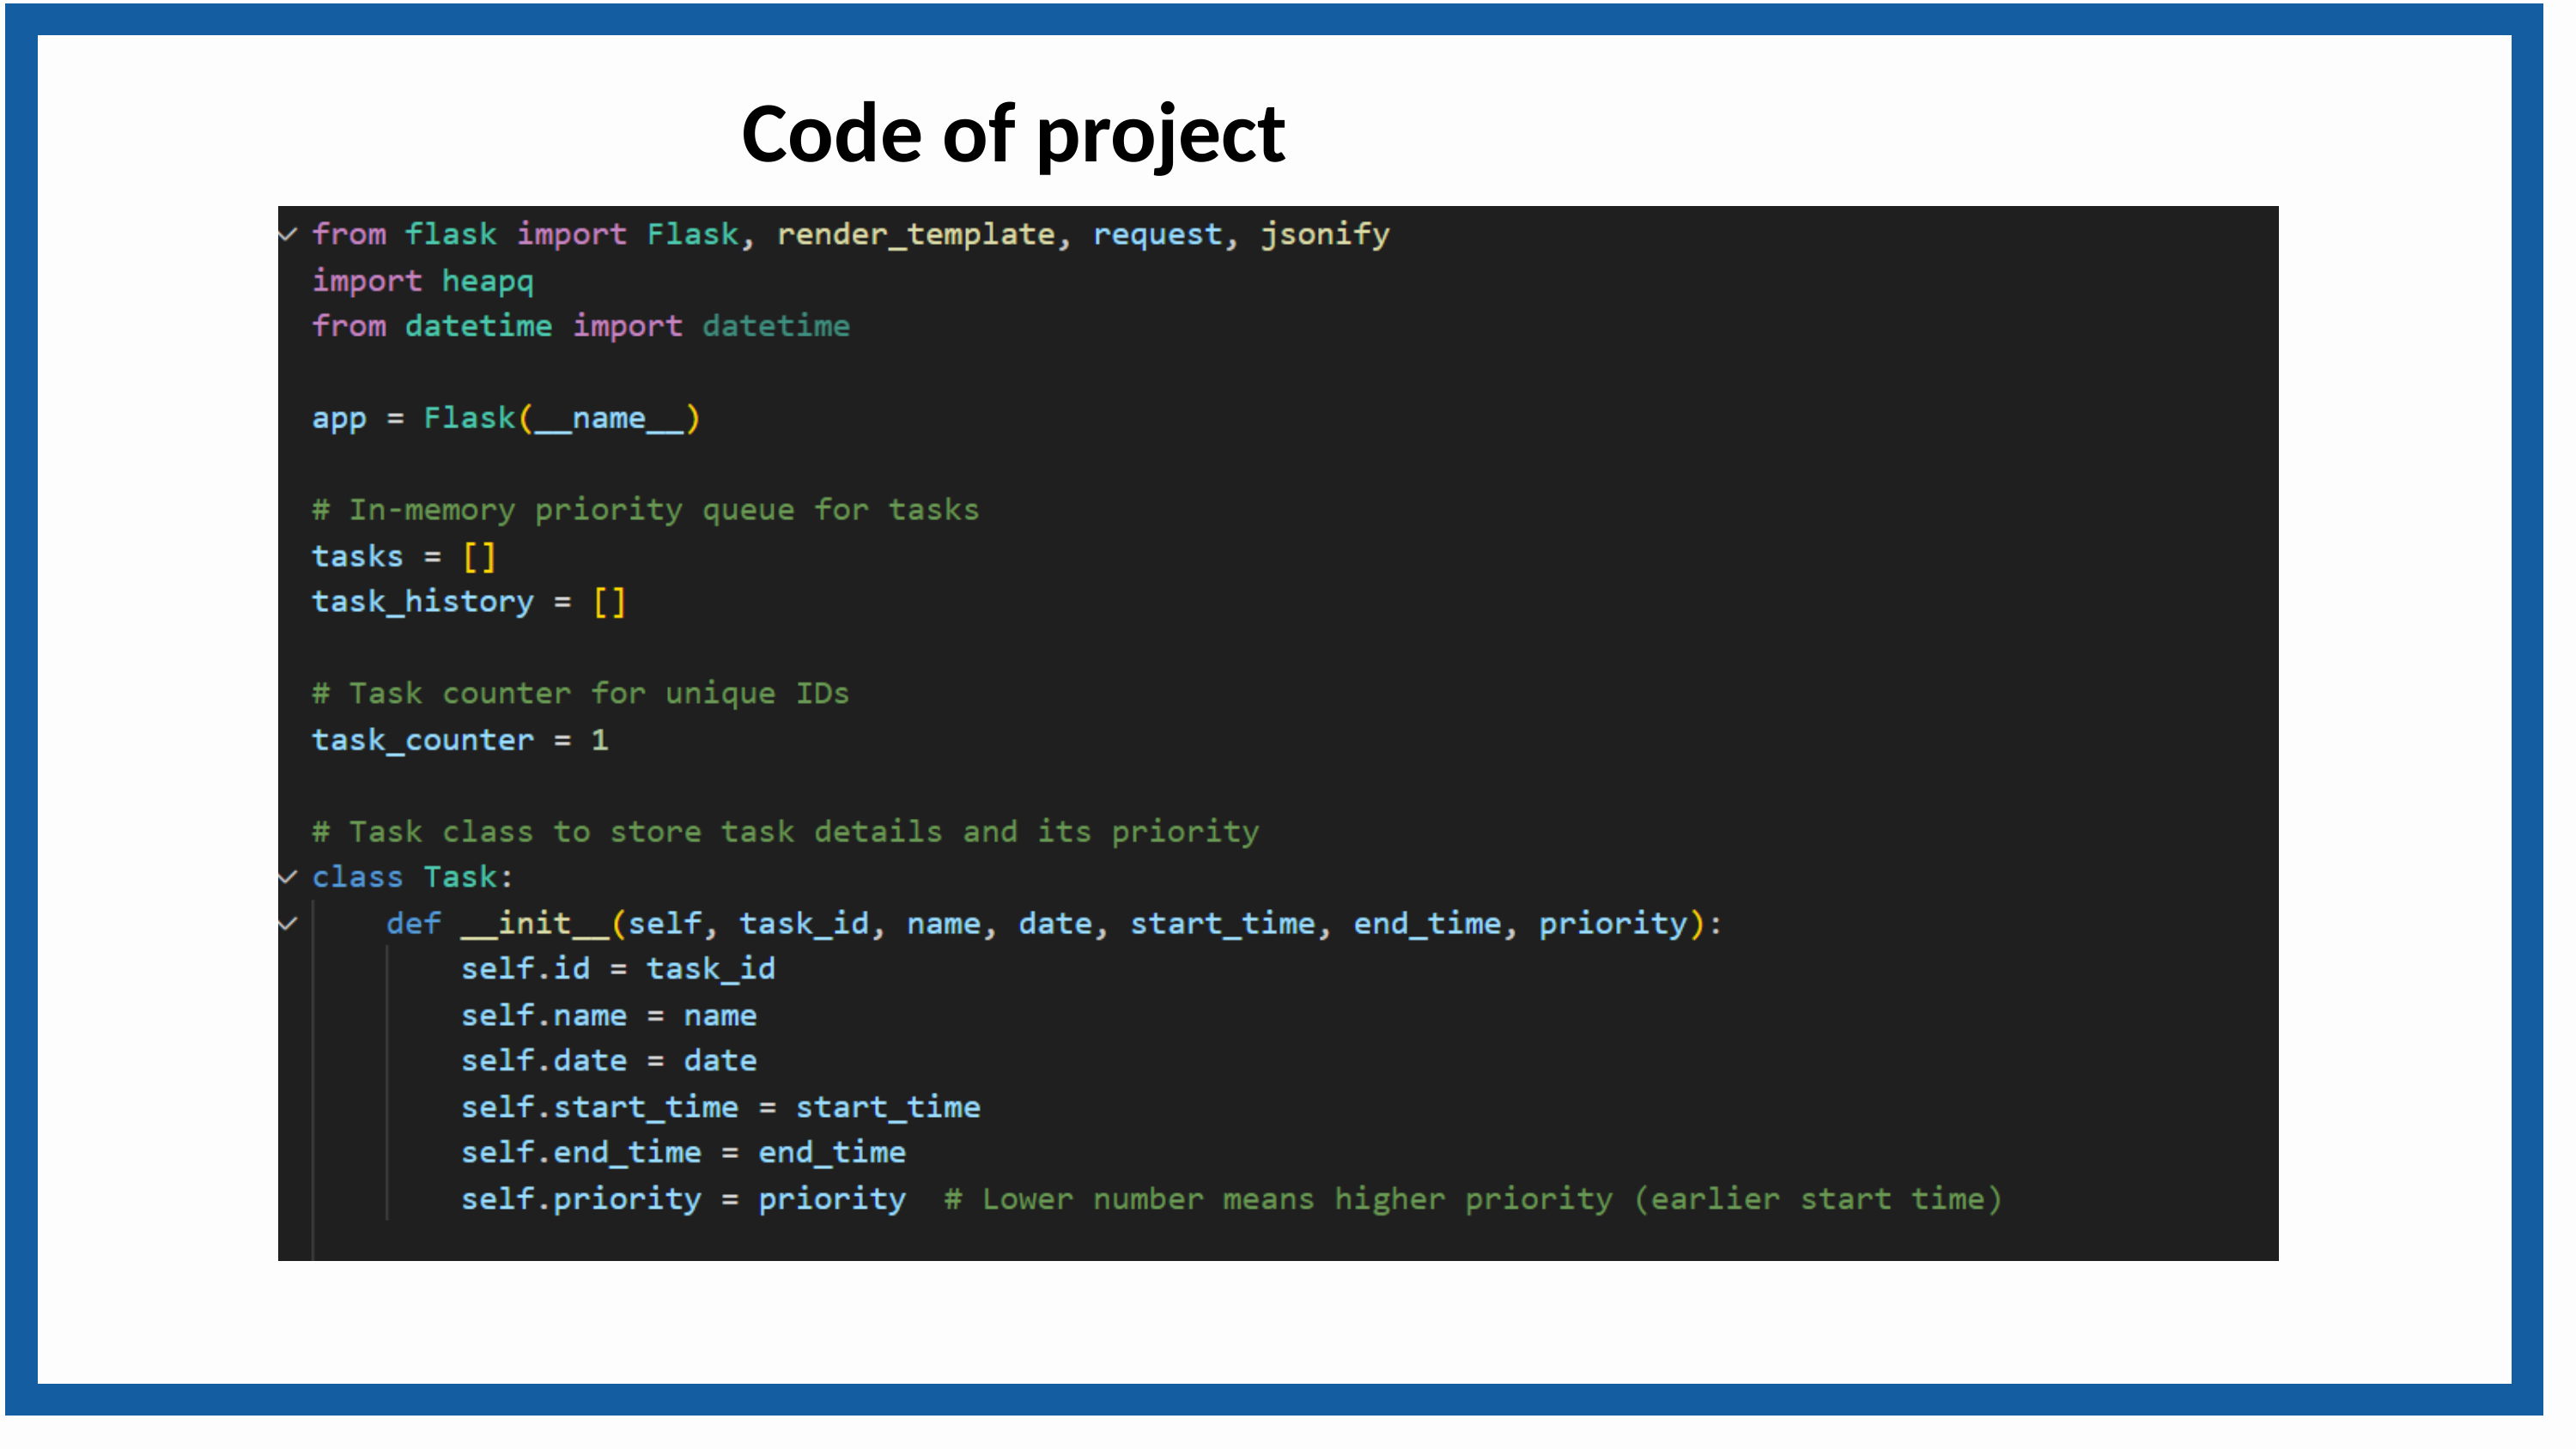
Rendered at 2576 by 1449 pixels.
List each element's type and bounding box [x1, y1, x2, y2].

text_box [21, 0, 2555, 1400]
picture [278, 206, 2279, 1261]
